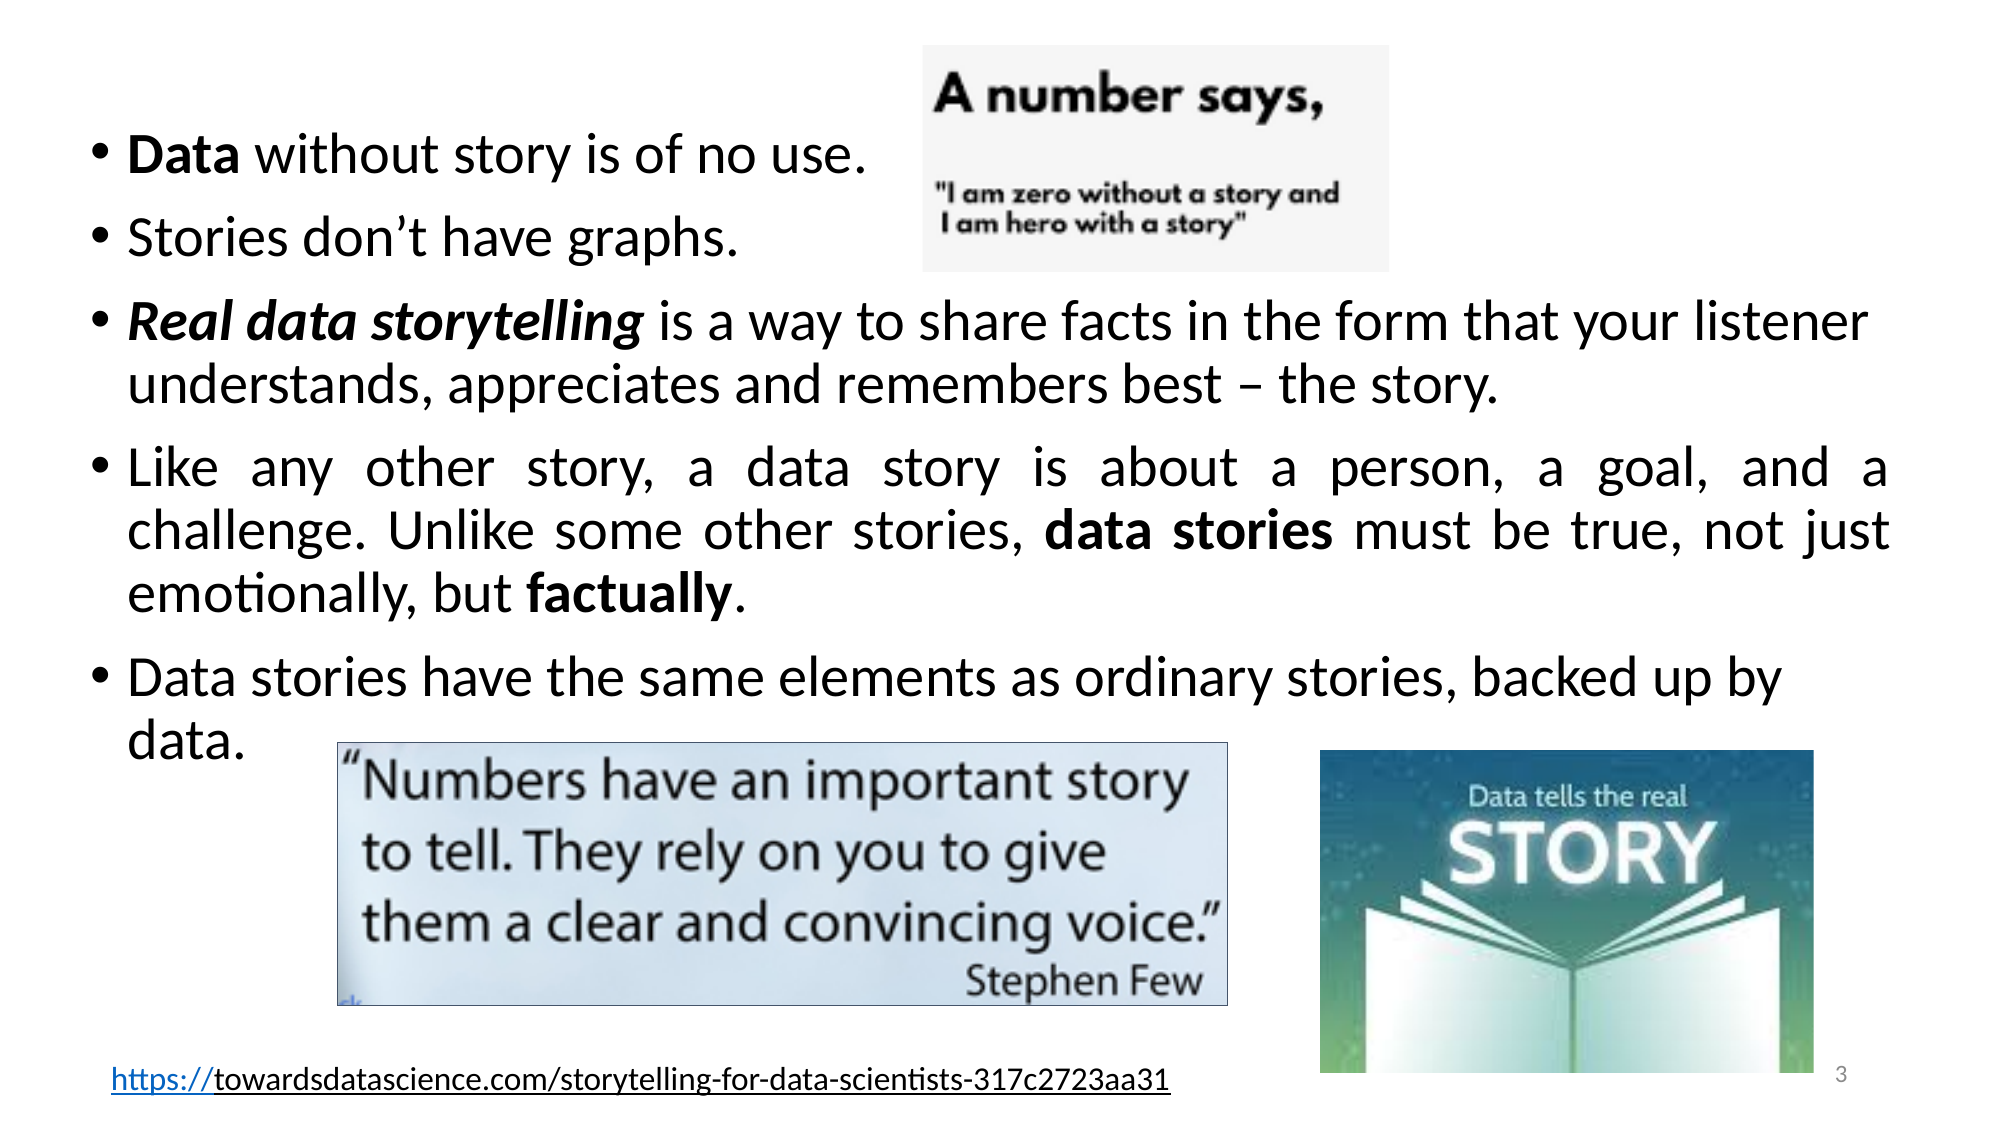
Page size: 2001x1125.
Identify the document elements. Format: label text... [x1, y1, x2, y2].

picture [922, 45, 1390, 272]
text_box https://towardsdatascience.com/storytelling-for-data-scientists-317c2723aa31 [96, 1050, 1390, 1105]
slide_number 3 [1412, 1042, 1863, 1103]
picture [336, 742, 1228, 1006]
list Data without story is of no use. Stories don’t have graphs. Real data storytelling is a way to share facts in the form that your listener understands, appreciates and remembers best – the story. Like any other story, a data story is about a person, a goal, and a challenge. Unlike some other stories, data stories must be true, not just emotionally, but factually. Data stories have the same elements as ordinary stories, backed up by data. [75, 115, 1907, 830]
picture [1320, 750, 1814, 1073]
